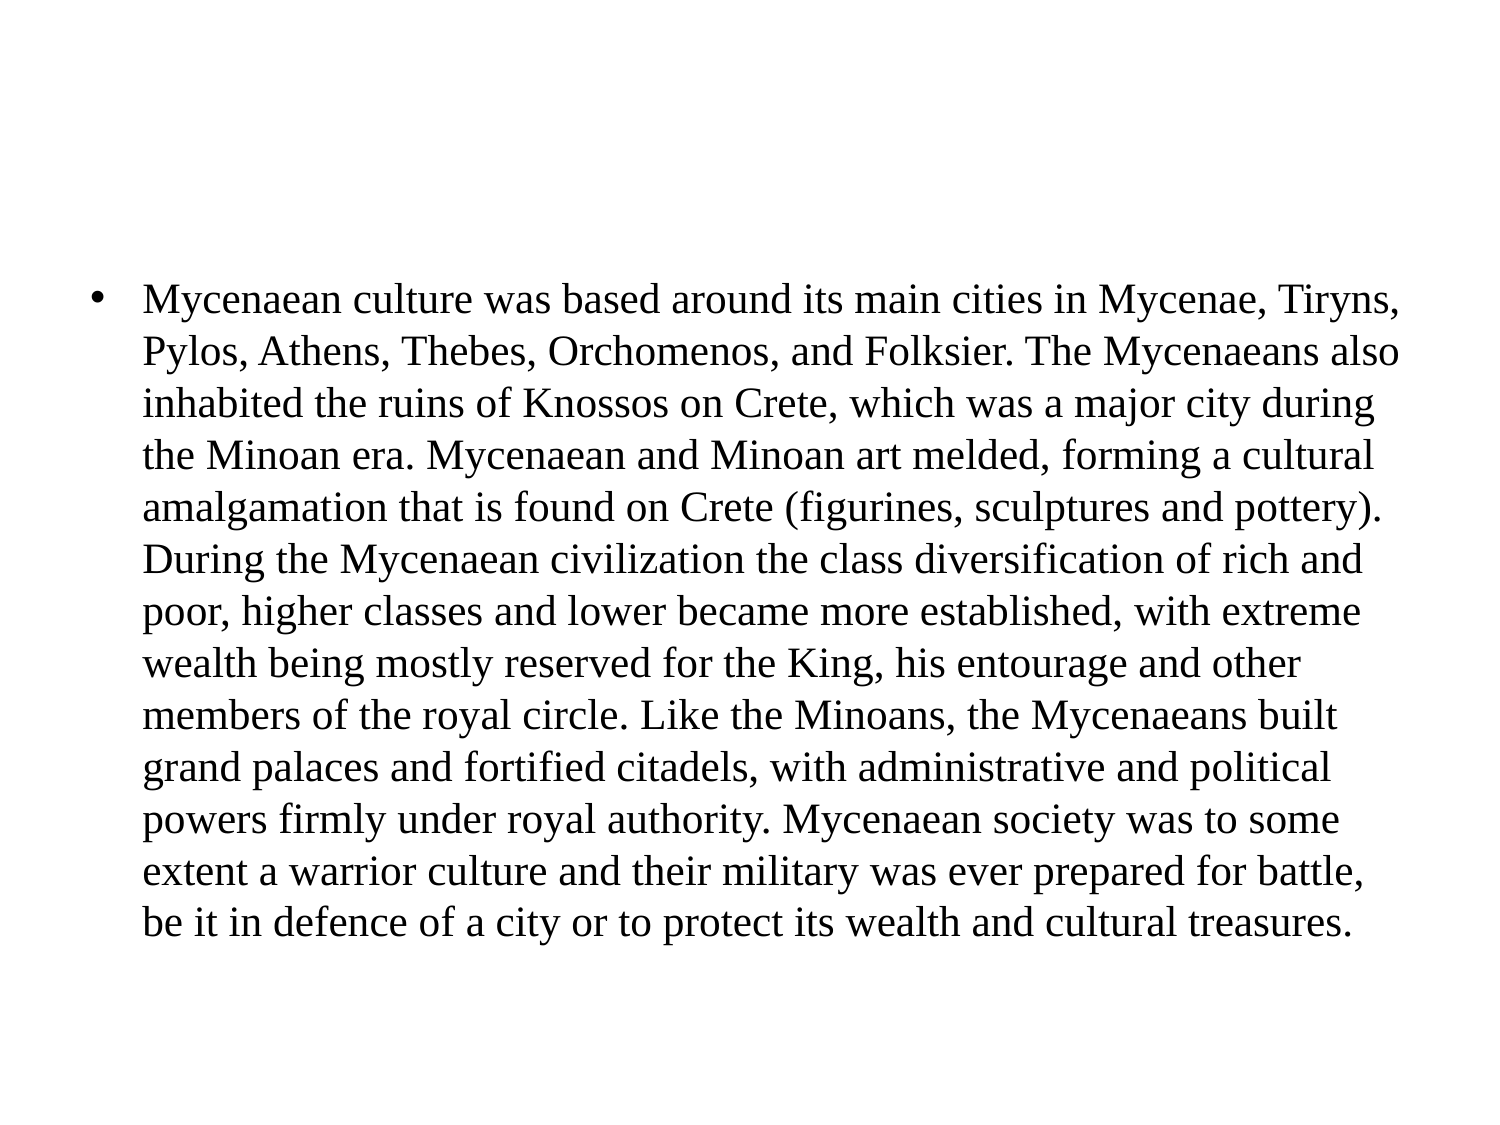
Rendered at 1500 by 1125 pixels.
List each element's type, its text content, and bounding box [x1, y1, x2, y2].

list Mycenaean culture was based around its main cities in Mycenae, Tiryns, Pylos, Athens, Thebes, Orchomenos, and Folksier. The Mycenaeans also inhabited the ruins of Knossos on Crete, which was a major city during the Minoan era. Mycenaean and Minoan art melded, forming a cultural amalgamation that is found on Crete (figurines, sculptures and pottery). During the Mycenaean civilization the class diversification of rich and poor, higher classes and lower became more established, with extreme wealth being mostly reserved for the King, his entourage and other members of the royal circle. Like the Minoans, the Mycenaeans built grand palaces and fortified citadels, with administrative and political powers firmly under royal authority. Mycenaean society was to some extent a warrior culture and their military was ever prepared for battle, be it in defence of a city or to protect its wealth and cultural treasures. [75, 262, 1425, 1005]
